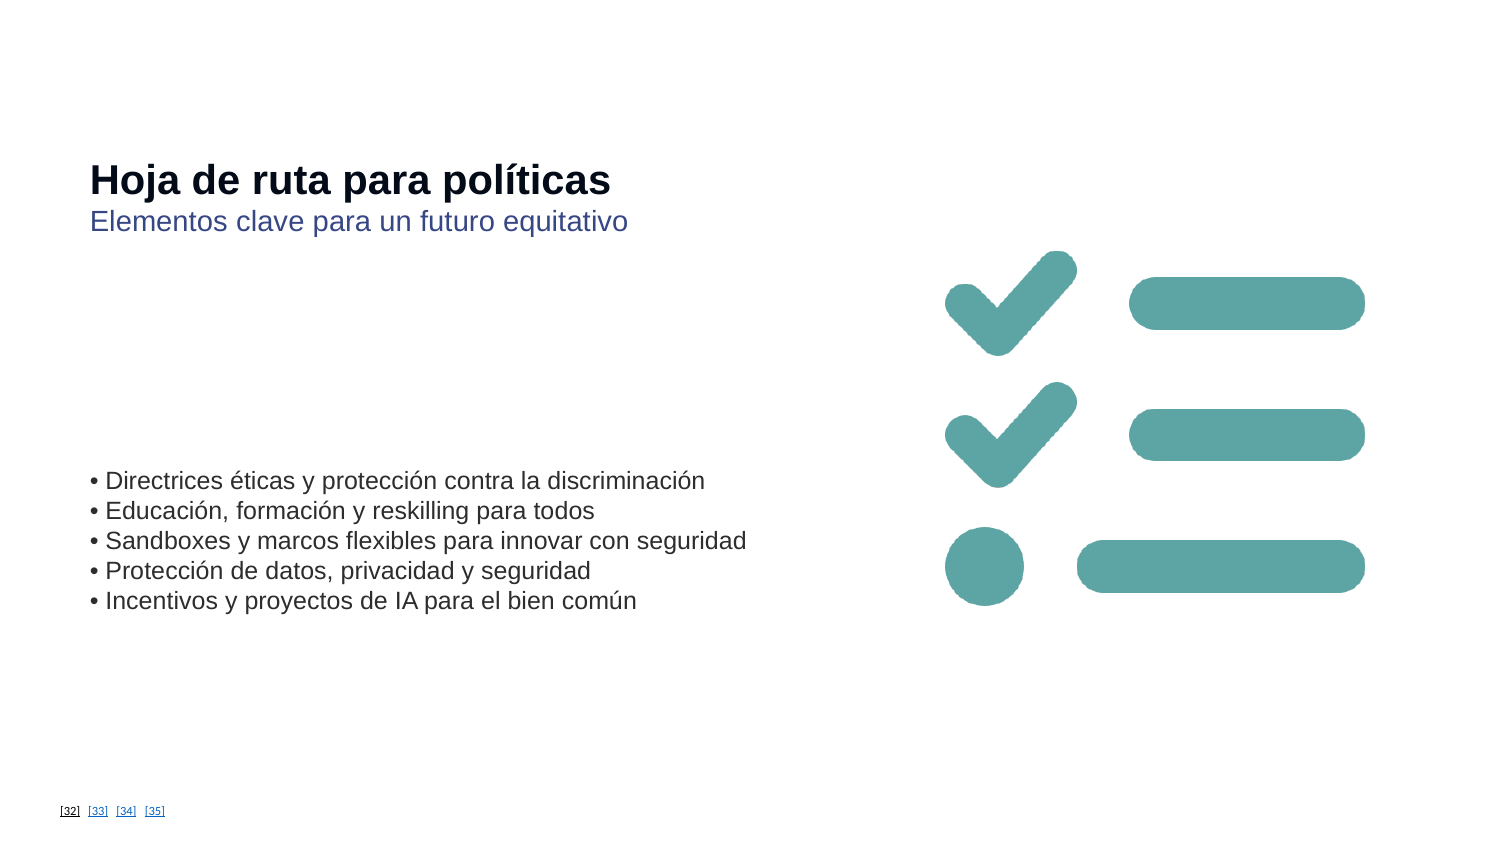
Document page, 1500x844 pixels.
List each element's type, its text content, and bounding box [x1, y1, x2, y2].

text_box [32] [33] [34] [35] [59, 791, 1440, 829]
picture [944, 224, 1365, 645]
text_box Hoja de ruta para políticas Elementos clave para un futuro equitativo [74, 104, 900, 285]
text_box • Directrices éticas y protección contra la discriminación • Educación, formación y reskilling para todos • Sandboxes y marcos flexibles para innovar con seguridad • Protección de datos, privacidad y seguridad • Incentivos y proyectos de IA para el bien común [74, 299, 900, 780]
